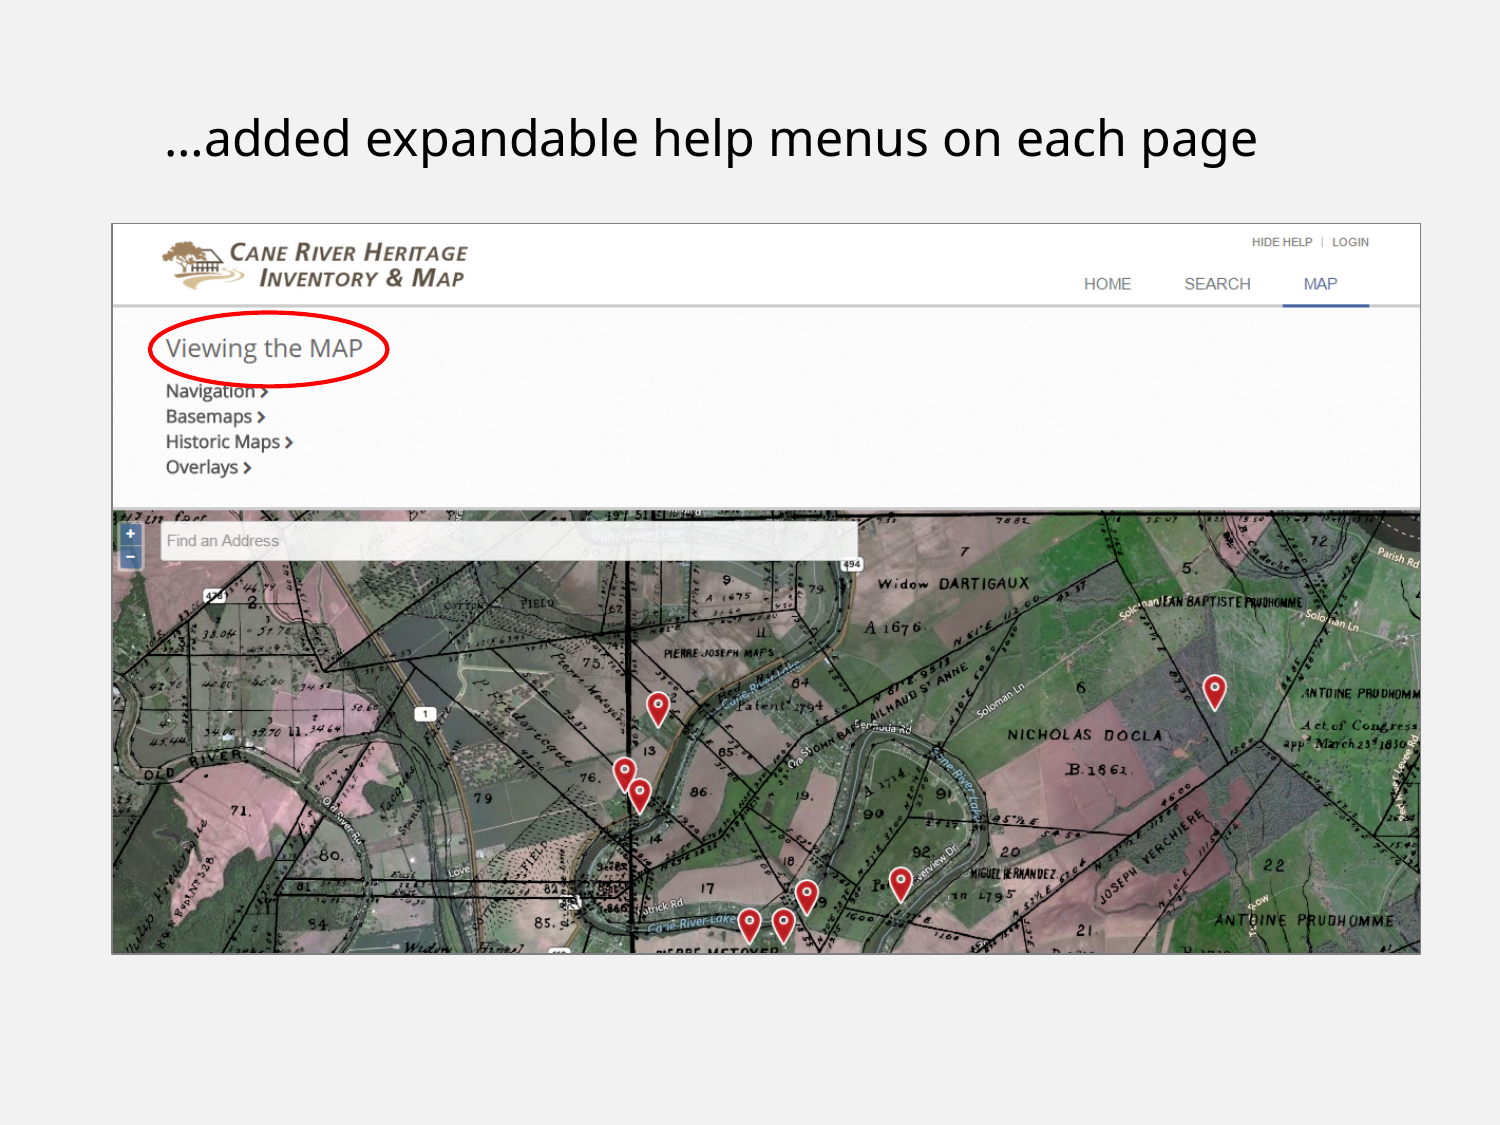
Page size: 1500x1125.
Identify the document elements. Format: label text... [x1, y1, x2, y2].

picture [112, 223, 1421, 954]
text_box …added expandable help menus on each page [149, 99, 1338, 175]
